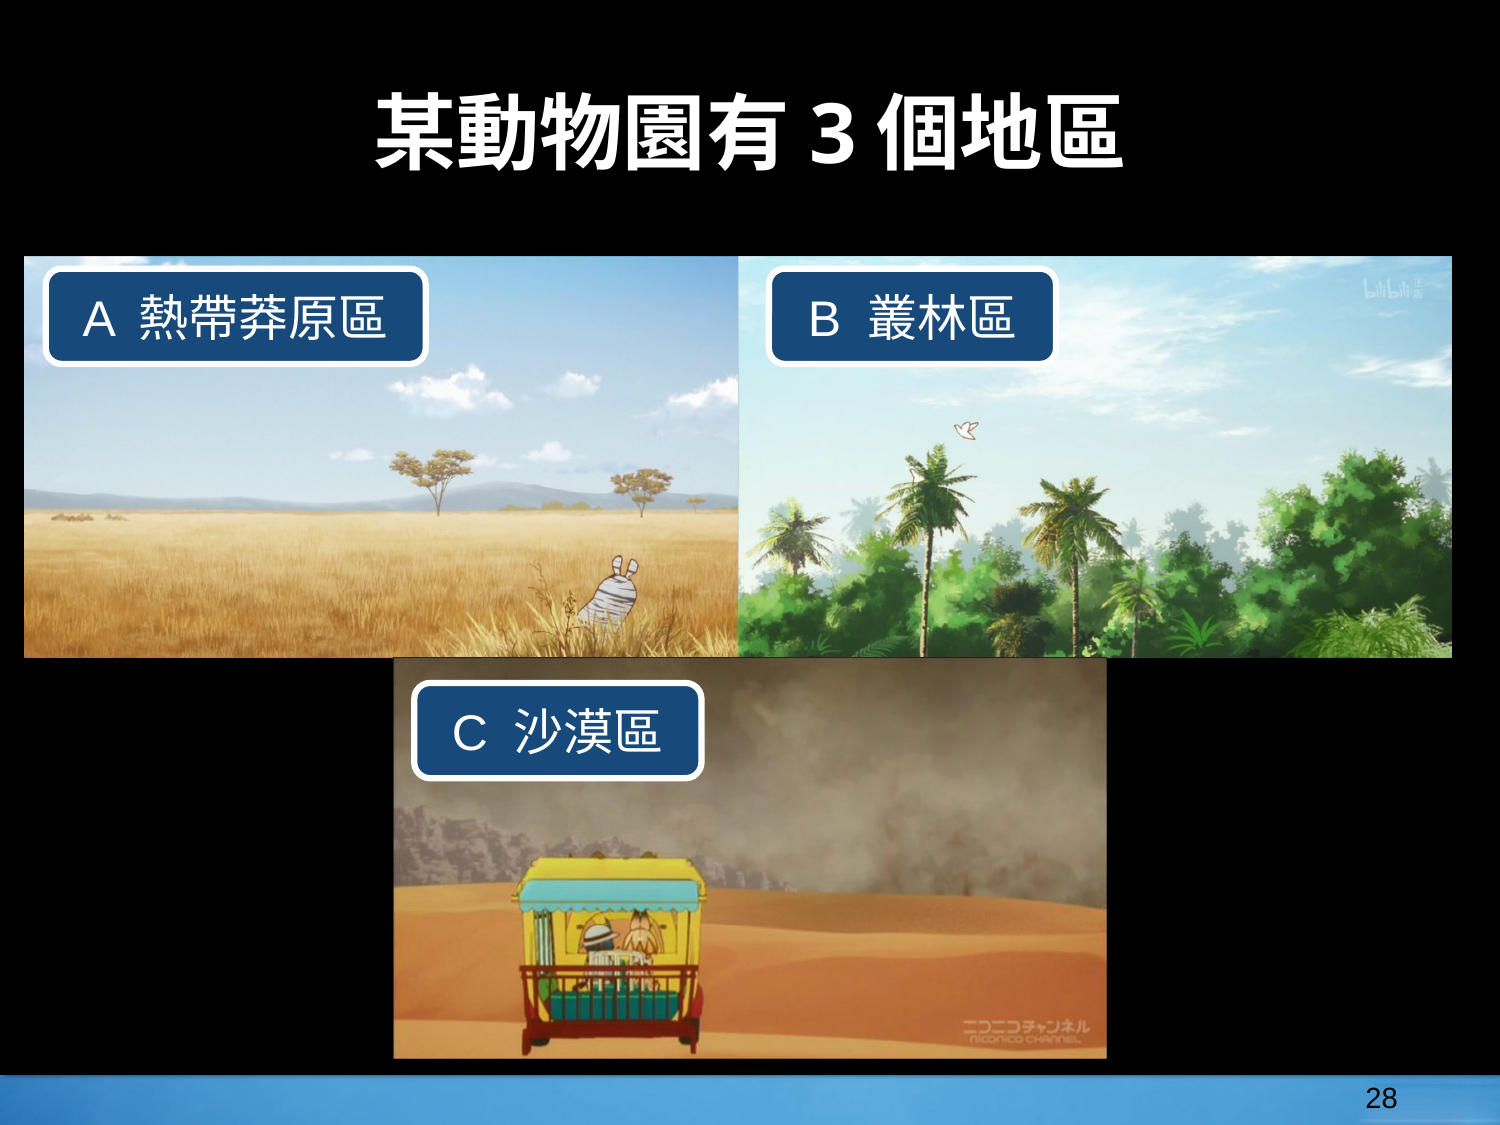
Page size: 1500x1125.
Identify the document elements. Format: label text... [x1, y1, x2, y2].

picture [0, 1075, 1500, 1125]
slide_number ‹#› [1350, 1074, 1488, 1118]
title 某動物園有3個地區 [78, 27, 1422, 232]
picture [24, 256, 1452, 1060]
